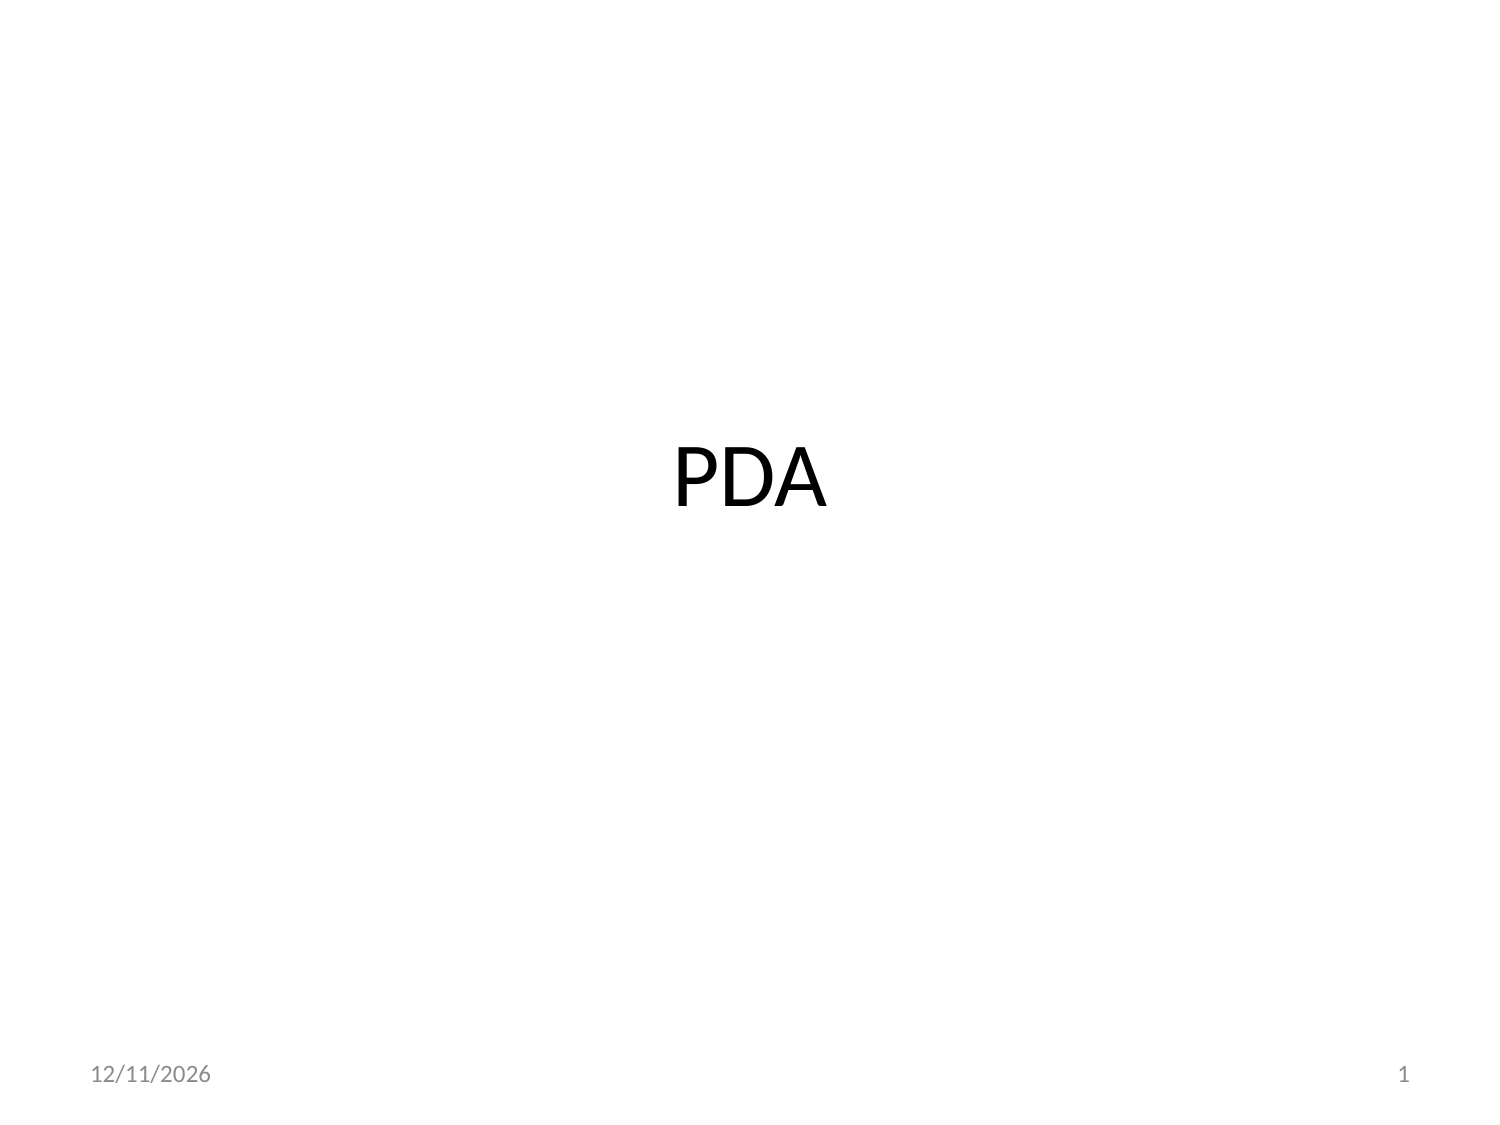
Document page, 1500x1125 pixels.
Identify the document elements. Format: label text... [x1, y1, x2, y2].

title PDA [112, 349, 1388, 591]
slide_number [75, 1042, 425, 1103]
slide_number 1 [1074, 1042, 1425, 1103]
